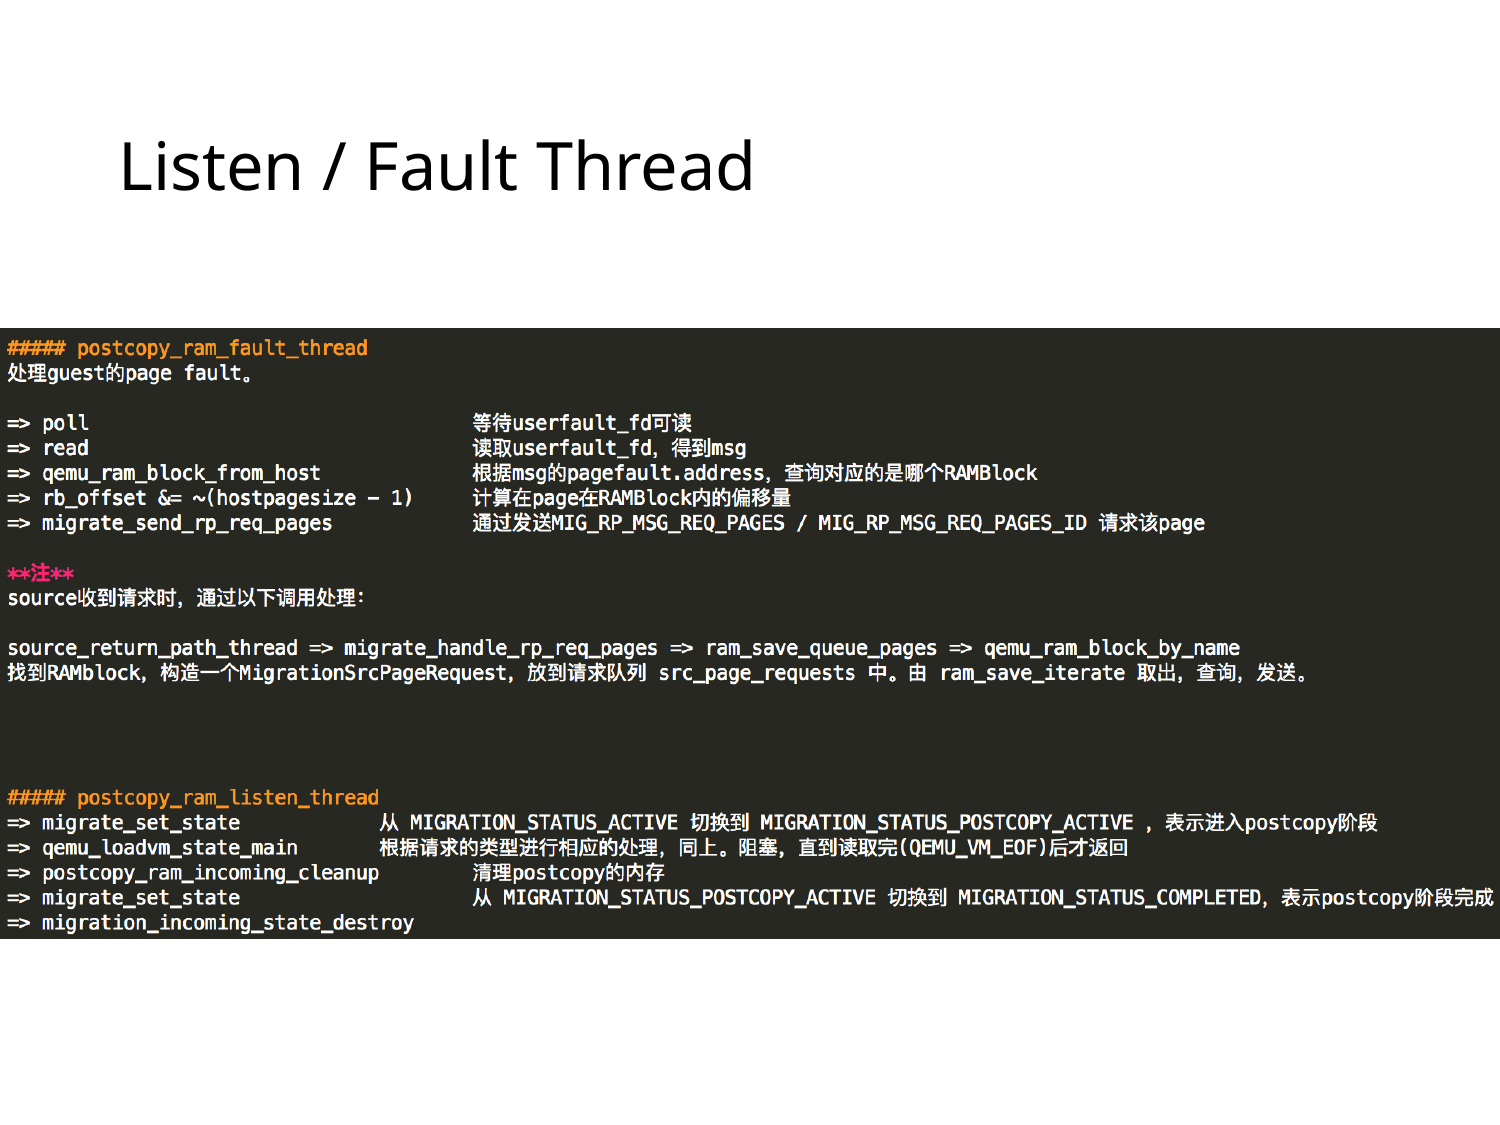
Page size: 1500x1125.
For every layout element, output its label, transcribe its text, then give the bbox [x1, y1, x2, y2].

title Listen / Fault Thread [103, 59, 1397, 278]
picture [0, 328, 1500, 939]
